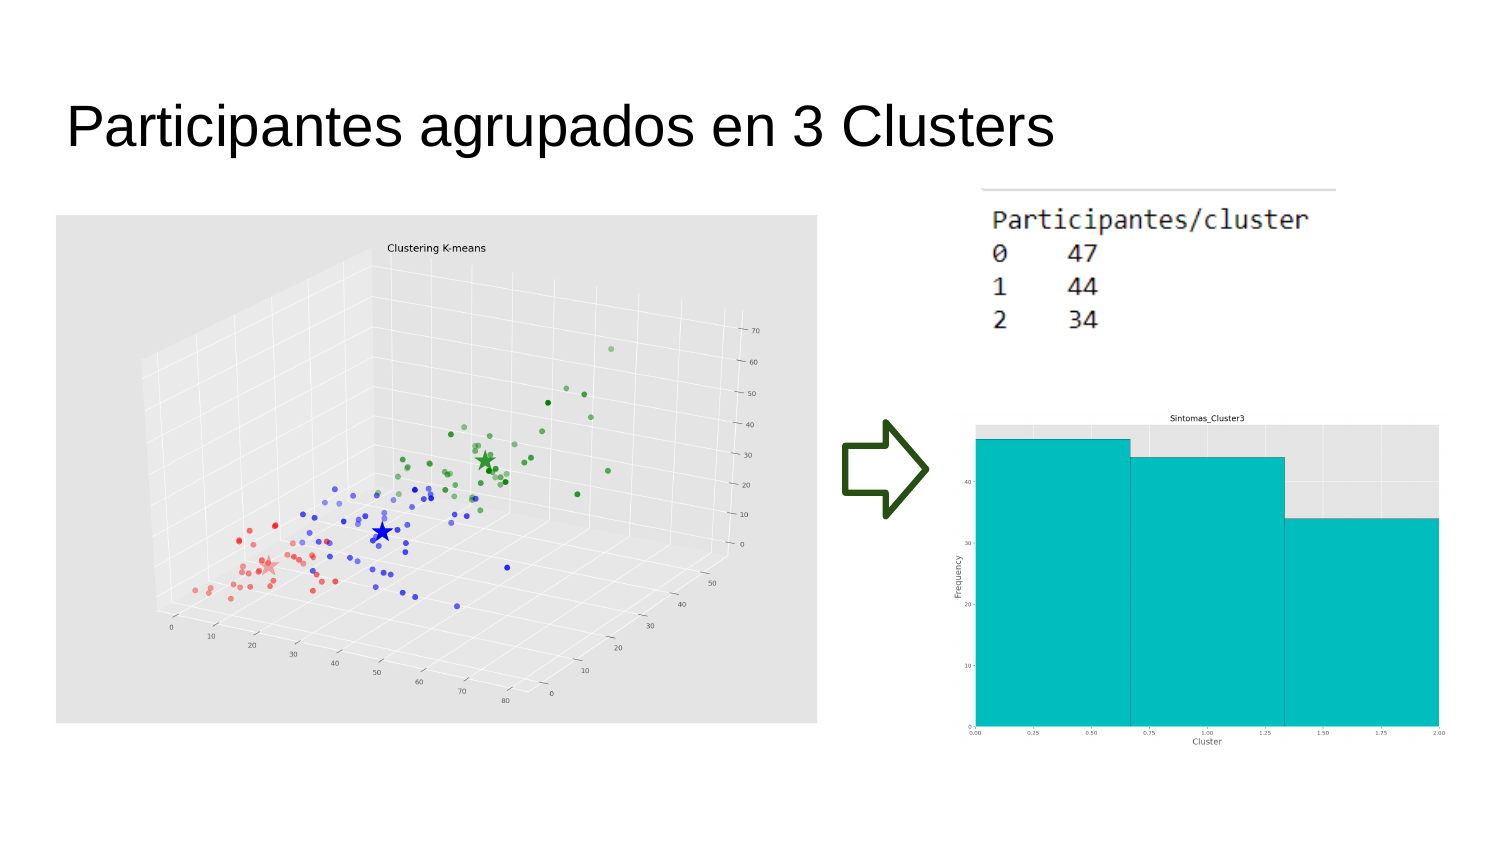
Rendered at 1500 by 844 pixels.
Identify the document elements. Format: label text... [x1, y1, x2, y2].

text_box [845, 422, 927, 517]
picture [950, 411, 1450, 750]
picture [972, 188, 1336, 341]
title Participantes agrupados en 3 Clusters [51, 72, 1449, 167]
picture [50, 210, 822, 728]
